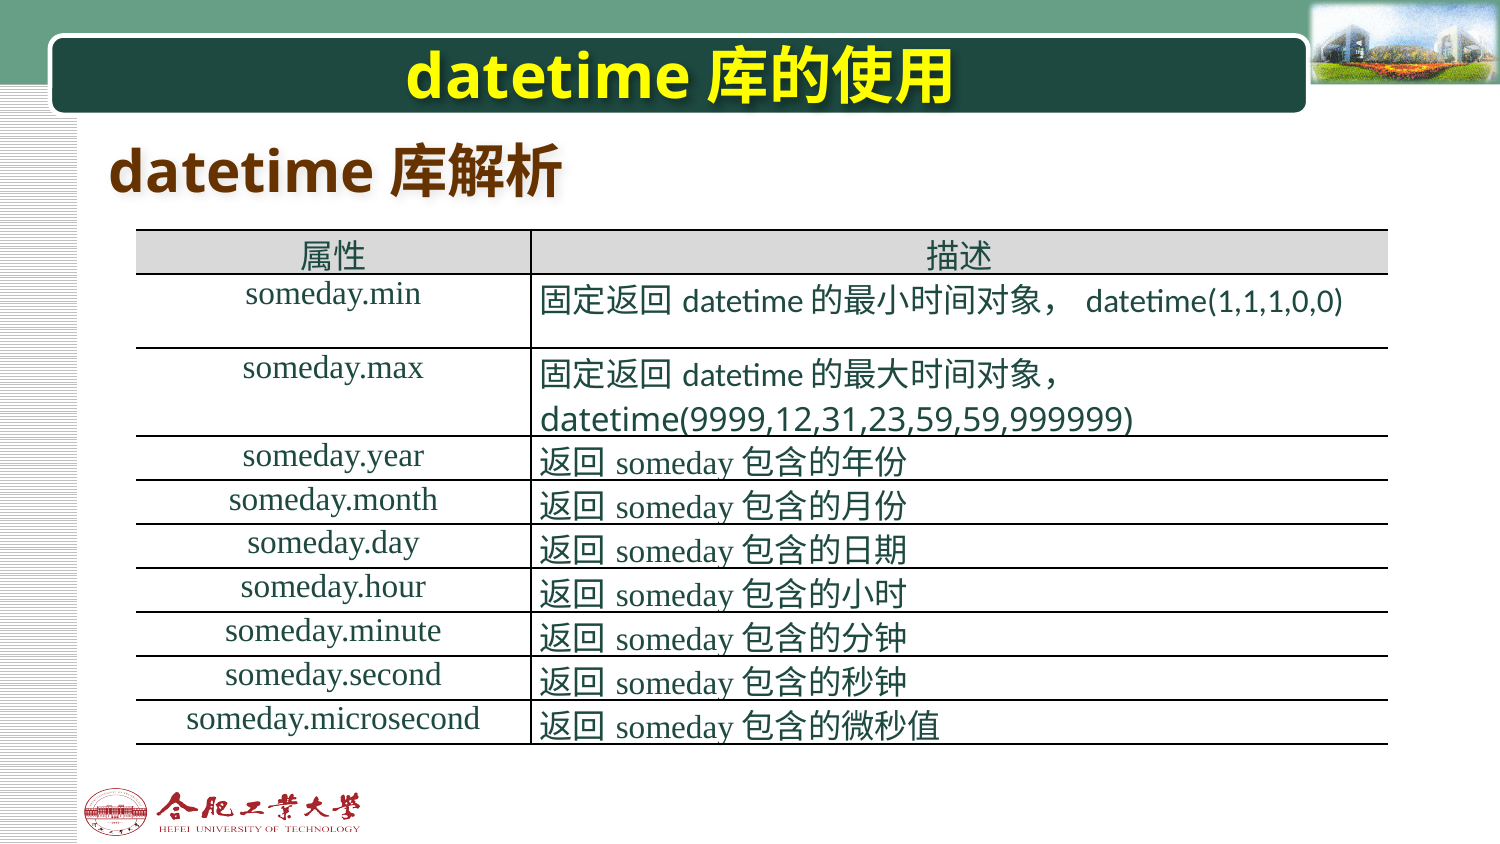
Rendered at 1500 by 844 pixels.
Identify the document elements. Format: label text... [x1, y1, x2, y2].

table_header 描述 [532, 231, 1388, 273]
table_cell someday.year [136, 437, 530, 479]
table_cell 返回someday包含的小时 [532, 569, 1388, 611]
table_cell 返回someday包含的秒钟 [532, 657, 1388, 699]
table_cell 返回someday包含的微秒值 [532, 701, 1388, 743]
title datetime库的使用 [75, 39, 1288, 109]
text_box datetime库解析 [94, 126, 579, 212]
table_cell someday.minute [136, 613, 530, 655]
table_cell 返回someday包含的分钟 [532, 613, 1388, 655]
table_cell someday.hour [136, 569, 530, 611]
table_cell 返回someday包含的日期 [532, 525, 1388, 567]
table_cell 返回someday包含的年份 [532, 437, 1388, 479]
table_cell someday.second [136, 657, 530, 699]
table_cell someday.day [136, 525, 530, 567]
table_cell 固定返回datetime的最大时间对象， datetime(9999,12,31,23,59,59,999999) [532, 349, 1388, 435]
picture [78, 785, 372, 841]
picture [1313, 6, 1495, 79]
table_cell 固定返回datetime的最小时间对象，datetime(1,1,1,0,0) [532, 275, 1388, 347]
table_header 属性 [136, 231, 530, 273]
table_cell someday.microsecond [136, 701, 530, 743]
table_cell someday.min [136, 275, 530, 347]
table_cell someday.month [136, 481, 530, 523]
table_cell someday.max [136, 349, 530, 435]
table_cell 返回someday包含的月份 [532, 481, 1388, 523]
